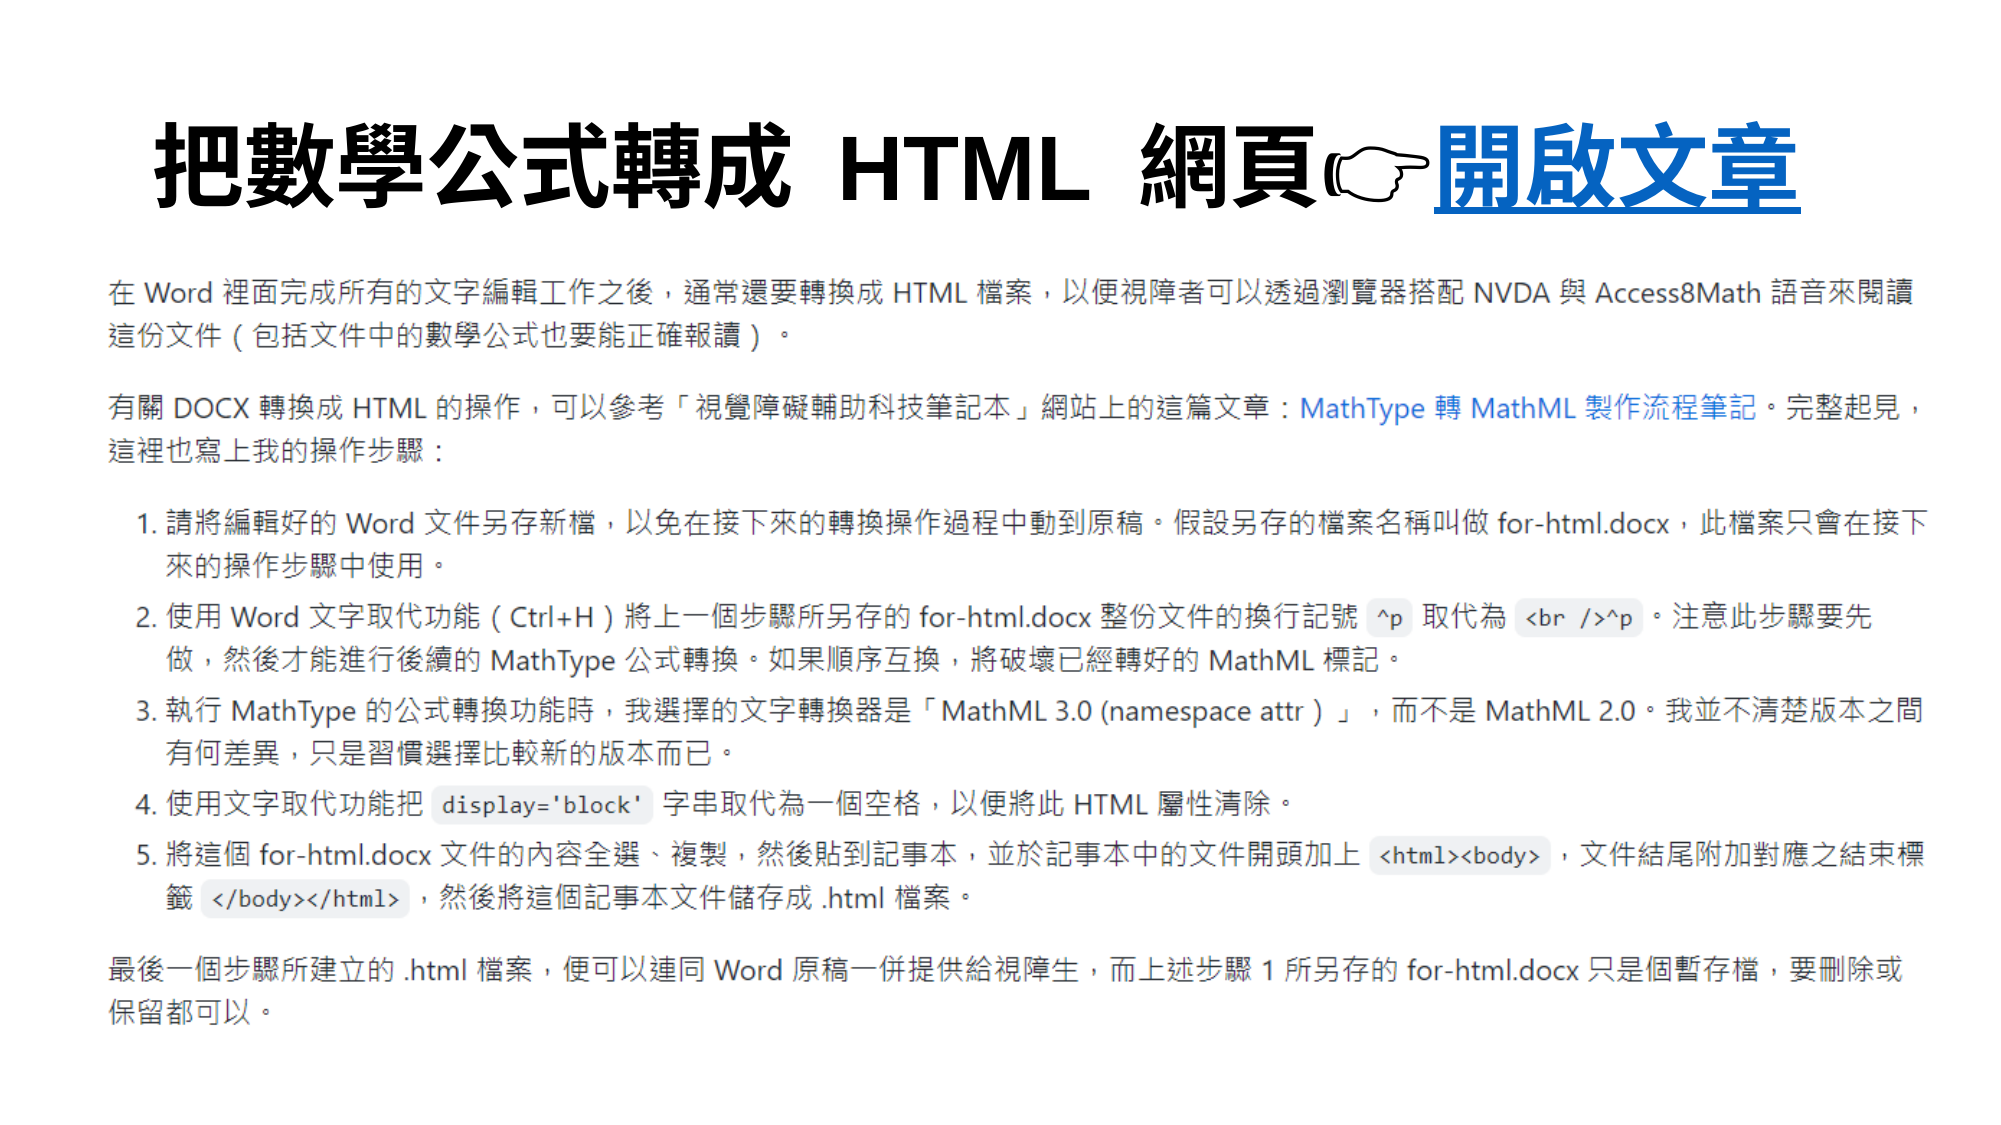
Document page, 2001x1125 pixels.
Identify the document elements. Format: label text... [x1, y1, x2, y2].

picture [93, 254, 1943, 1038]
title 把數學公式轉成 HTML 網頁👉開啟文章 [137, 59, 1863, 254]
